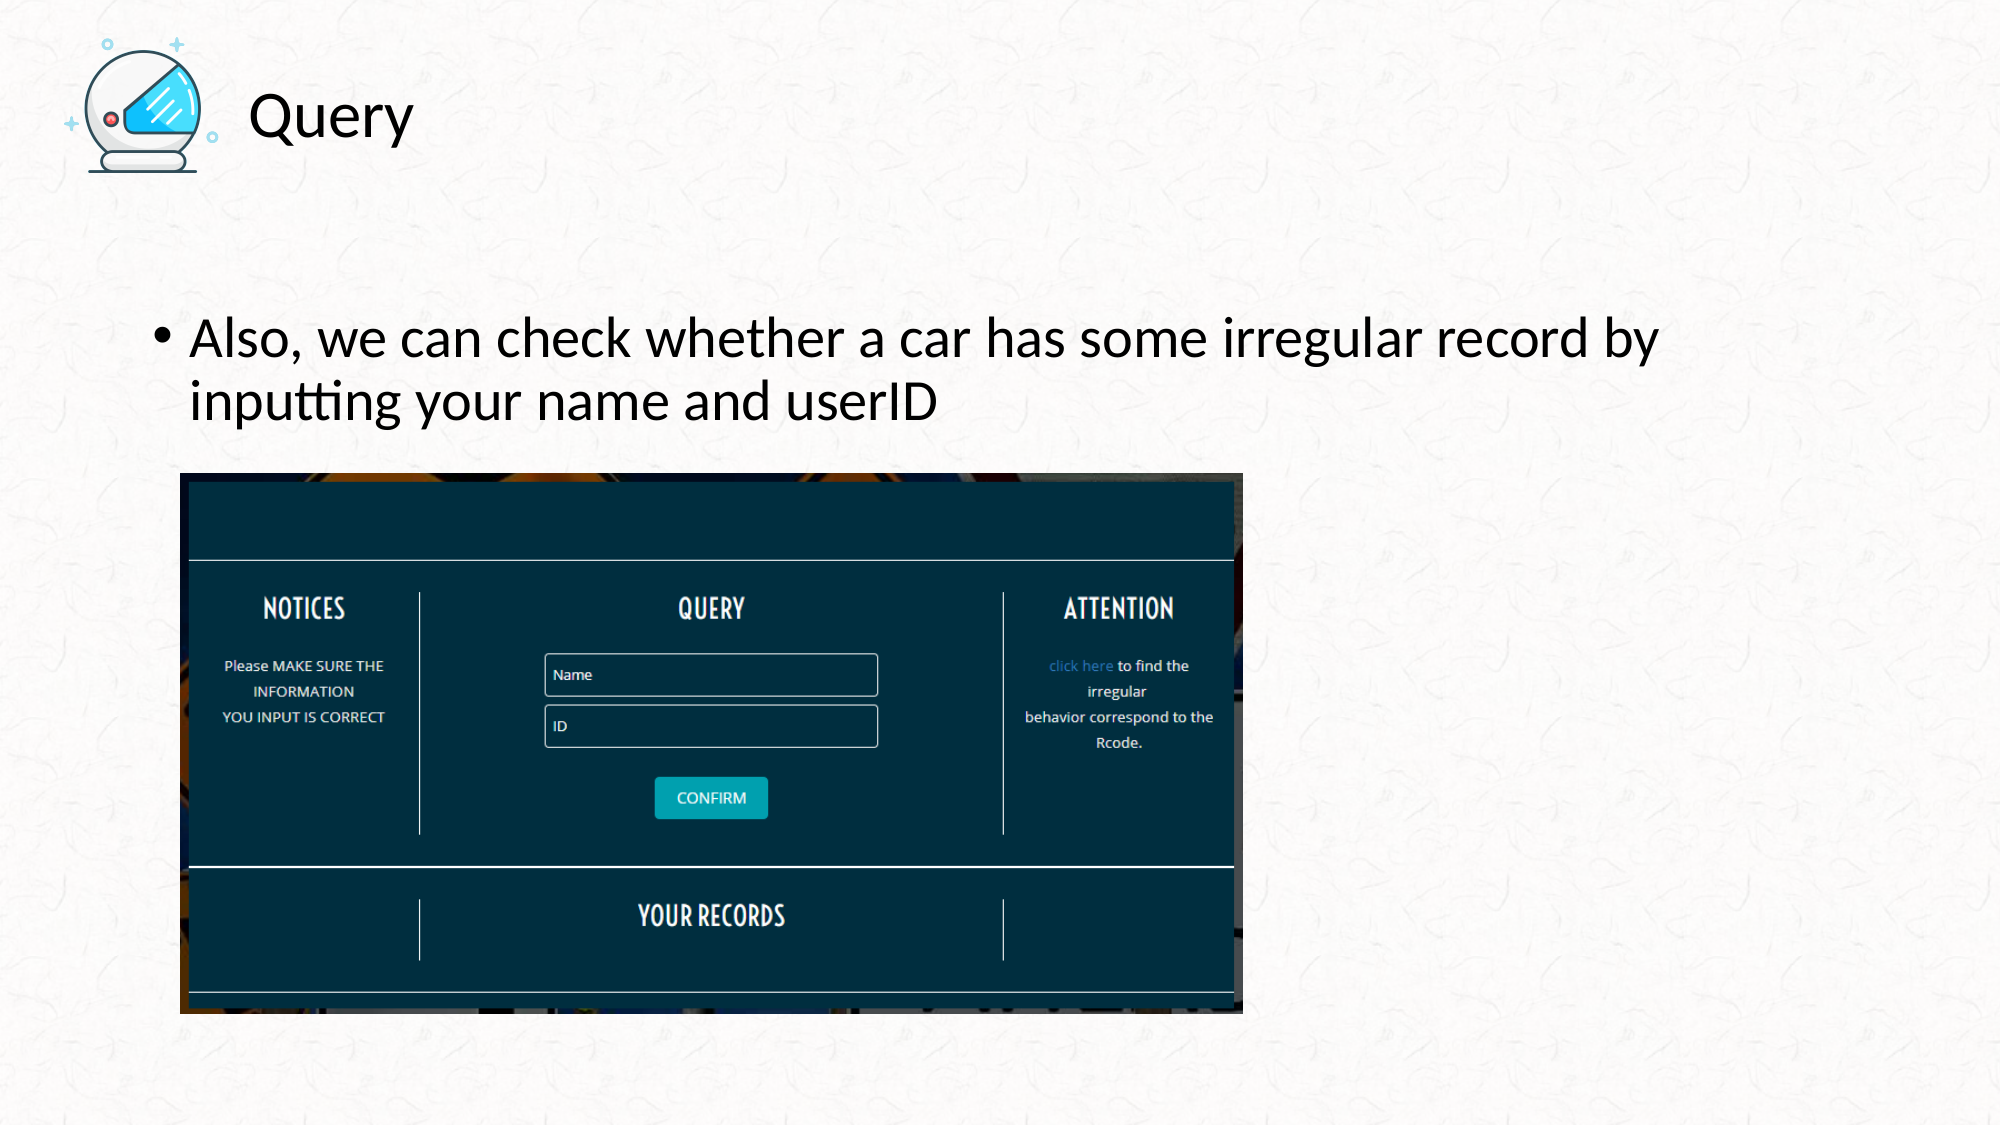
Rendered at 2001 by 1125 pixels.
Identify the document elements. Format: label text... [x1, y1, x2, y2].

picture [180, 473, 1243, 1014]
picture [50, 20, 234, 203]
list Also, we can check whether a car has some irregular record by inputting your name and userID [137, 299, 1863, 1033]
text_box Query [234, 63, 1085, 159]
